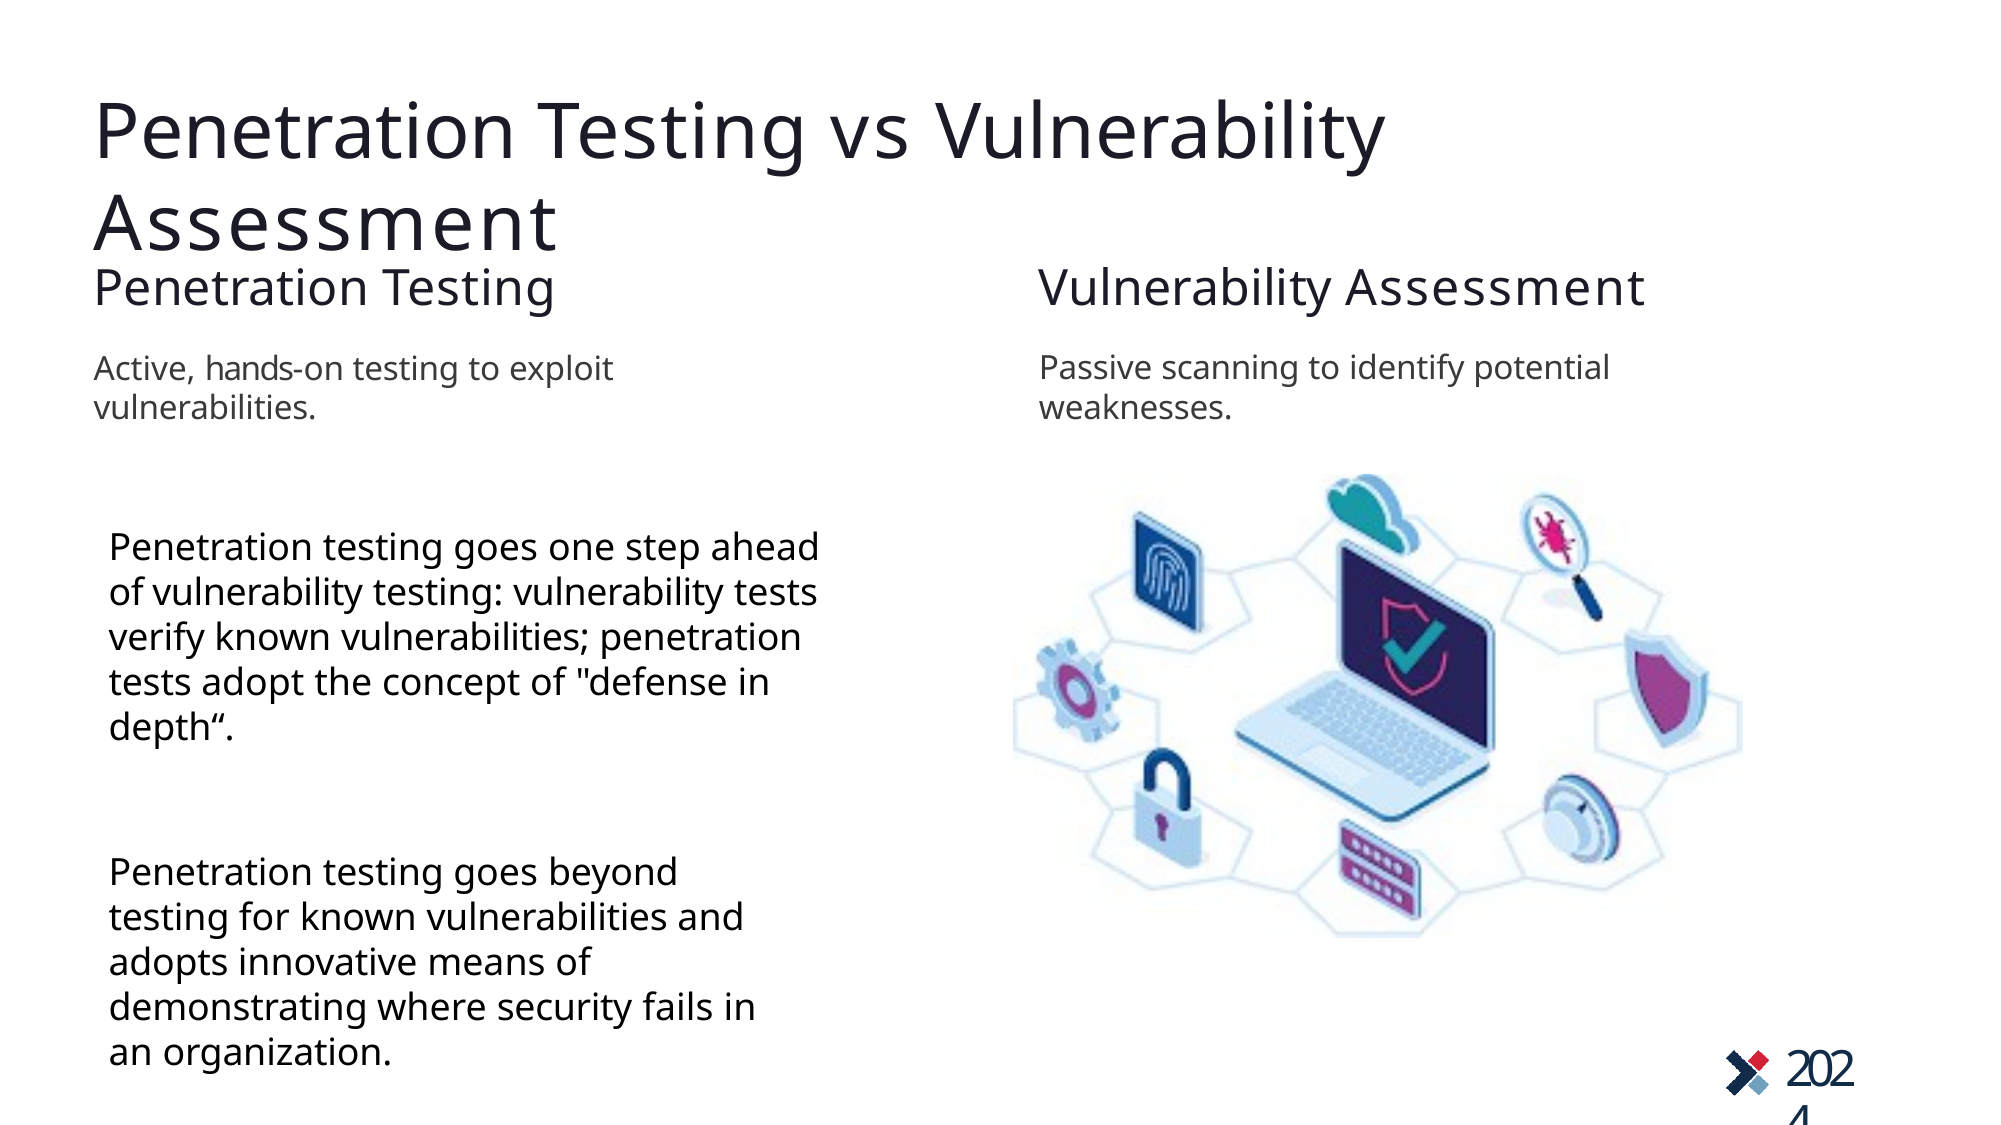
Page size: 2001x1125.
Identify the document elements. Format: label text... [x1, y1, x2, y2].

text_box Vulnerability Assessment Passive scanning to identify potential weaknesses. [1036, 252, 1795, 427]
picture [1725, 1049, 1769, 1096]
slide_number 2024 [1785, 1041, 1866, 1125]
picture [1013, 474, 1743, 939]
list Penetration Testing Active, hands-on testing to exploit vulnerabilities. Penetration testing goes one step ahead of vulnerability testing: vulnerability tests verify known vulnerabilities; penetration tests adopt the concept of "defense in depth“. Penetration testing goes beyond testing for known vulnerabilities and adopts innovative means of demonstrating where security fails in an organization. [91, 253, 846, 1074]
title Penetration Testing vs Vulnerability Assessment [91, 78, 1814, 269]
